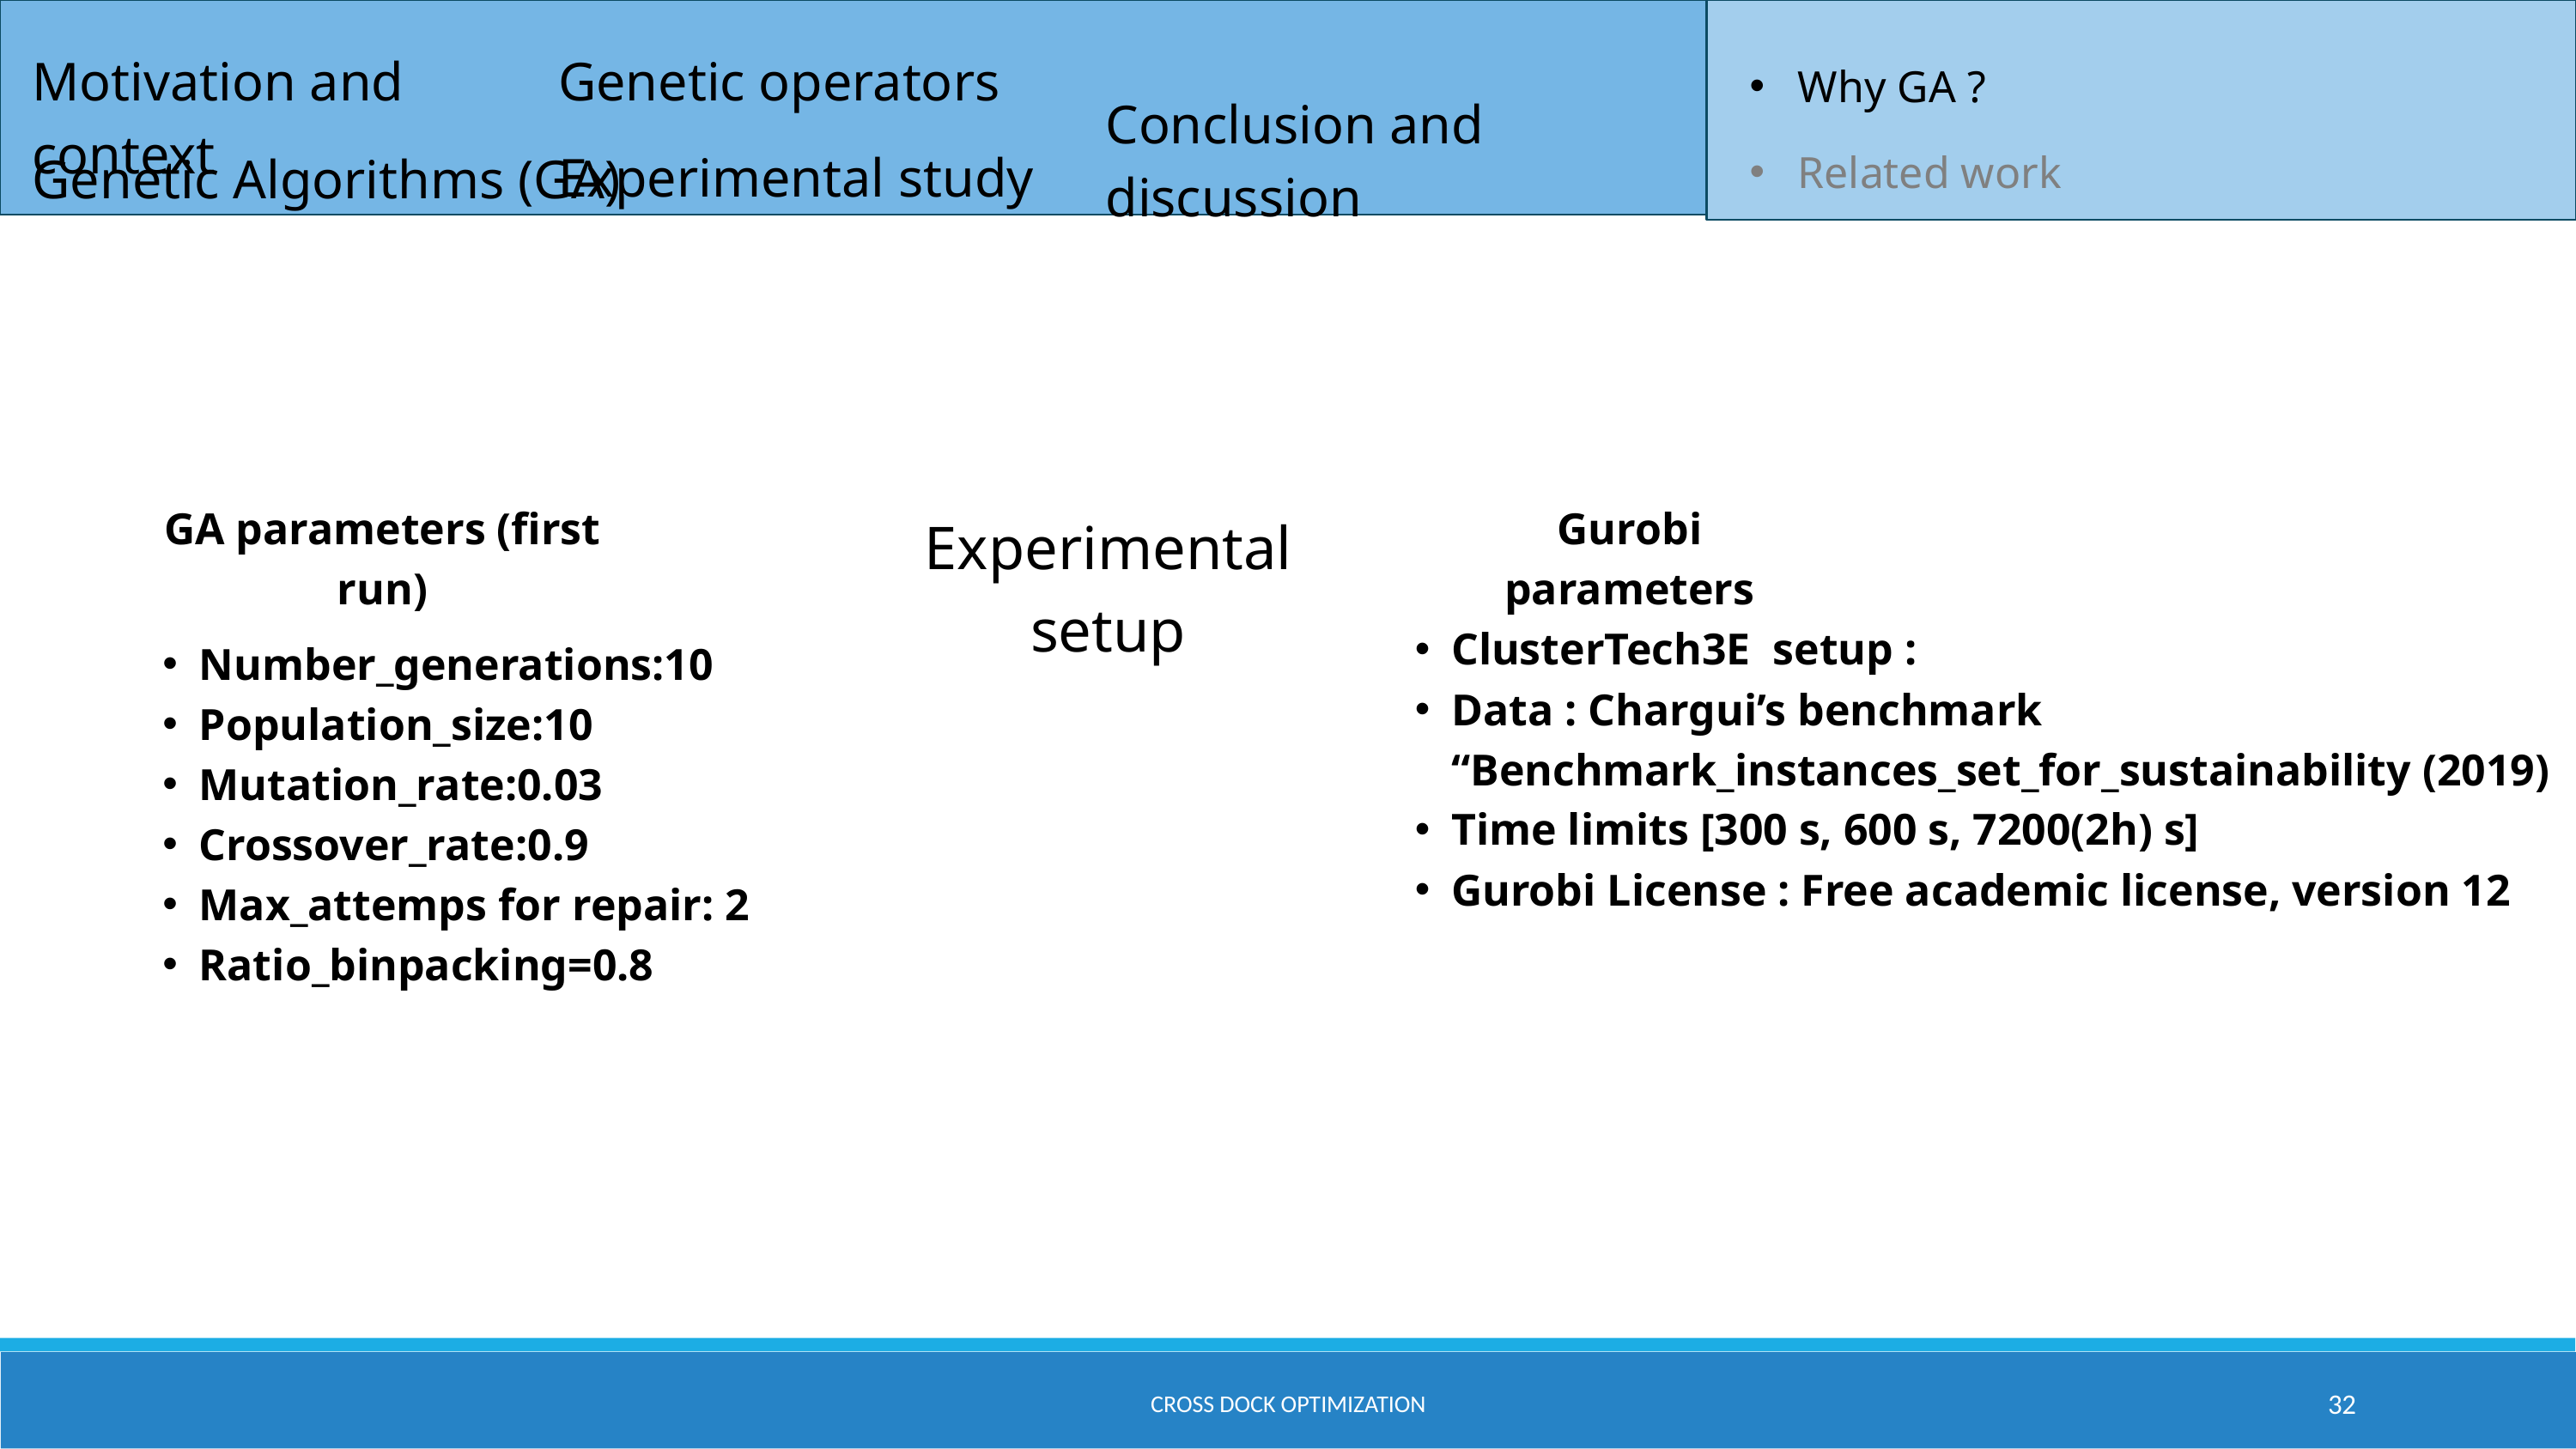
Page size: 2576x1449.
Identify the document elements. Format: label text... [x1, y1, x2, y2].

text_box Why GA ? [1749, 37, 2351, 112]
footer Cross dock optimization [779, 1364, 1798, 1442]
text_box Experimental study [558, 134, 1067, 208]
text_box Conclusion and discussion [1105, 80, 1707, 227]
text_box [0, 0, 1708, 215]
text_box Genetic Algorithms (GA) [32, 134, 644, 209]
text_box Related work [1749, 123, 2351, 197]
text_box [1707, 0, 2576, 221]
text_box Number_generations:10 Population_size:10 Mutation_rate:0.03 Crossover_rate:0.9 Max_attemps for repair: 2 Ratio_binpacking=0.8 [125, 568, 1305, 989]
text_box Gurobi parameters [1437, 493, 1822, 614]
text_box Experimental setup [880, 499, 1337, 664]
text_box Genetic operators [558, 37, 1067, 112]
slide_number 32 [2092, 1364, 2369, 1442]
text_box GA parameters (first run) [125, 493, 639, 568]
text_box Motivation and context [32, 37, 542, 134]
text_box ClusterTech3E setup : Data : Chargui’s benchmark “Benchmark_instances_set_for_sustainability (2019) Time limits [300 s, 600 s, 7200(2h) s] Gurobi License : Free academic license, version 12 [1378, 614, 2576, 914]
